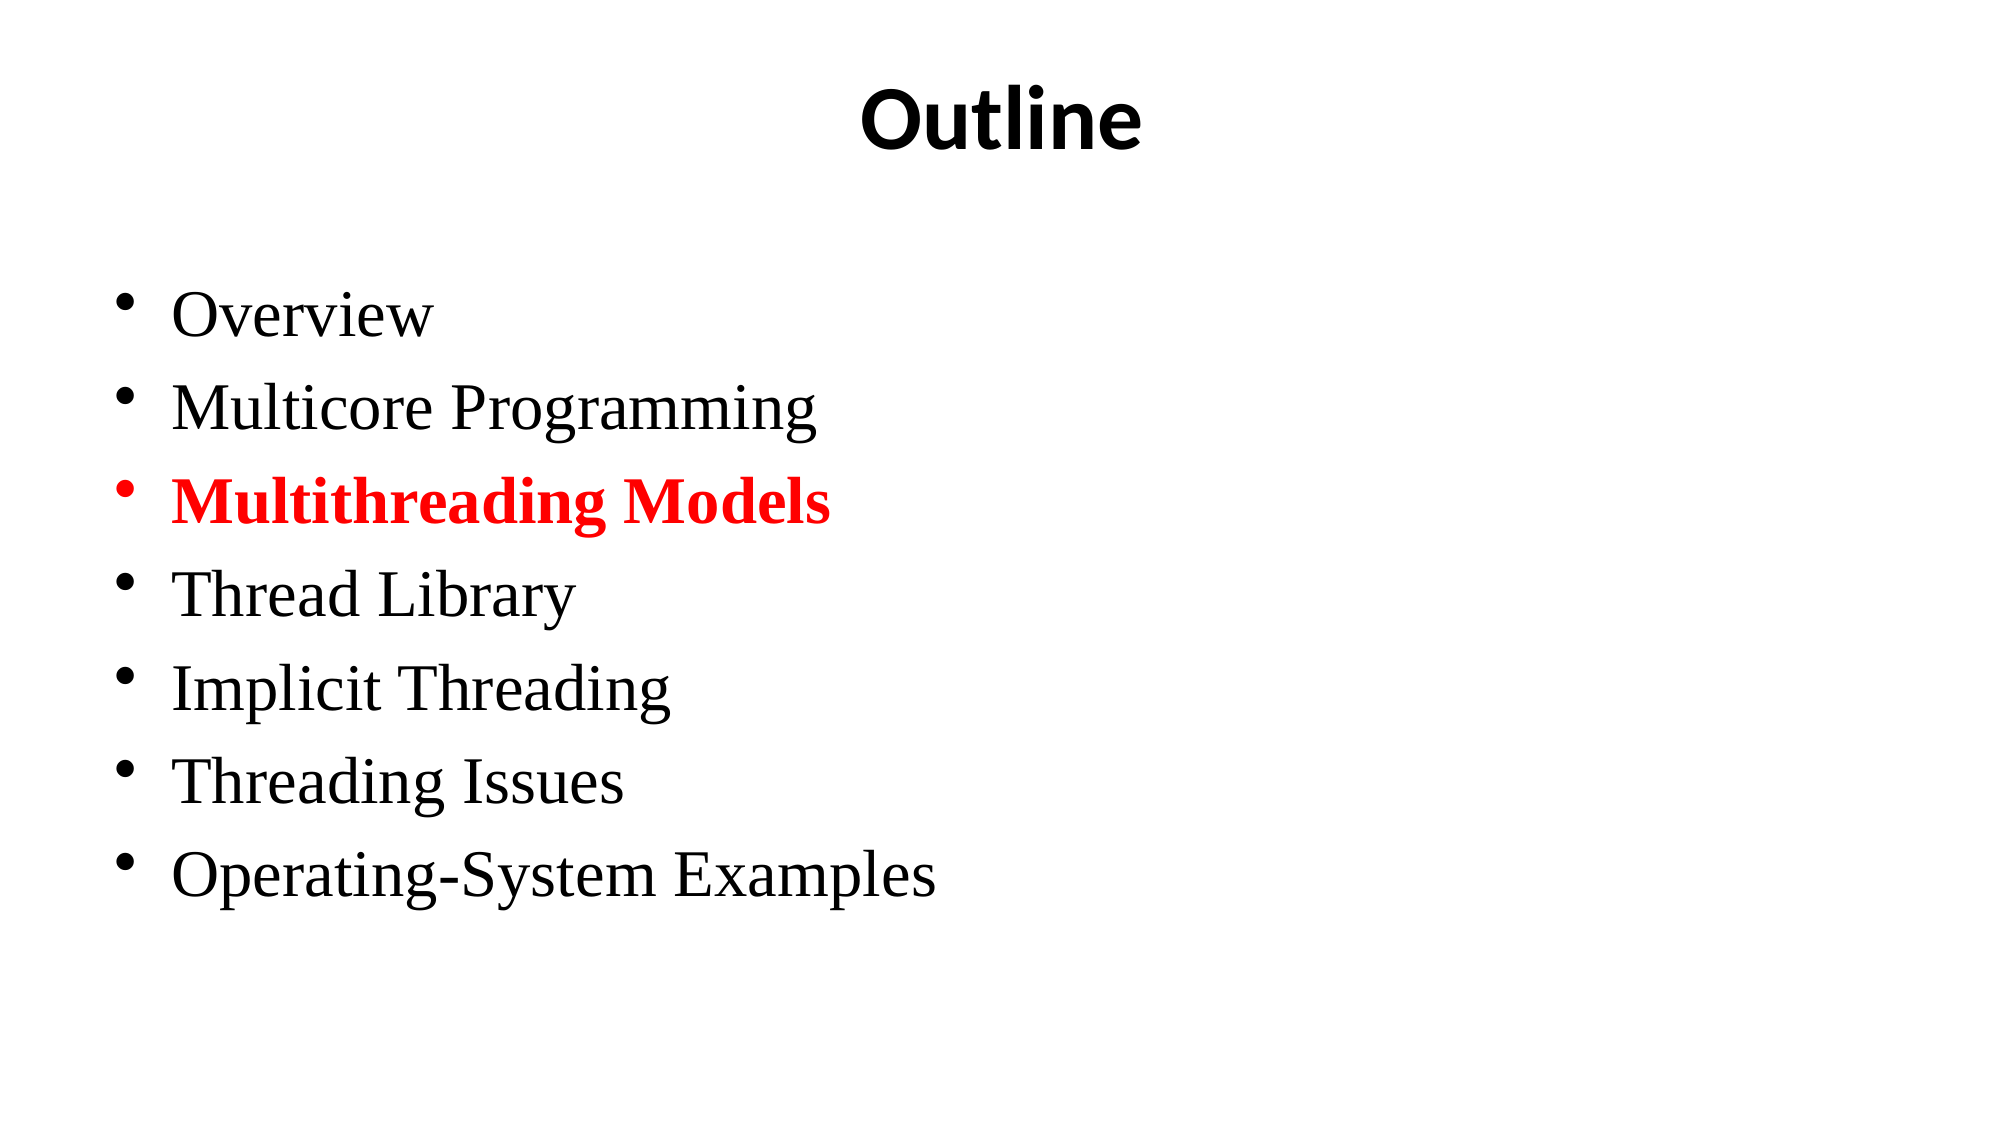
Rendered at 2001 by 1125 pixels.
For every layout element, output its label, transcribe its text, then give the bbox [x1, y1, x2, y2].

list Overview Multicore Programming Multithreading Models Thread Library Implicit Threading Threading Issues Operating-System Examples [99, 262, 1901, 1006]
title Outline [102, 18, 1903, 207]
